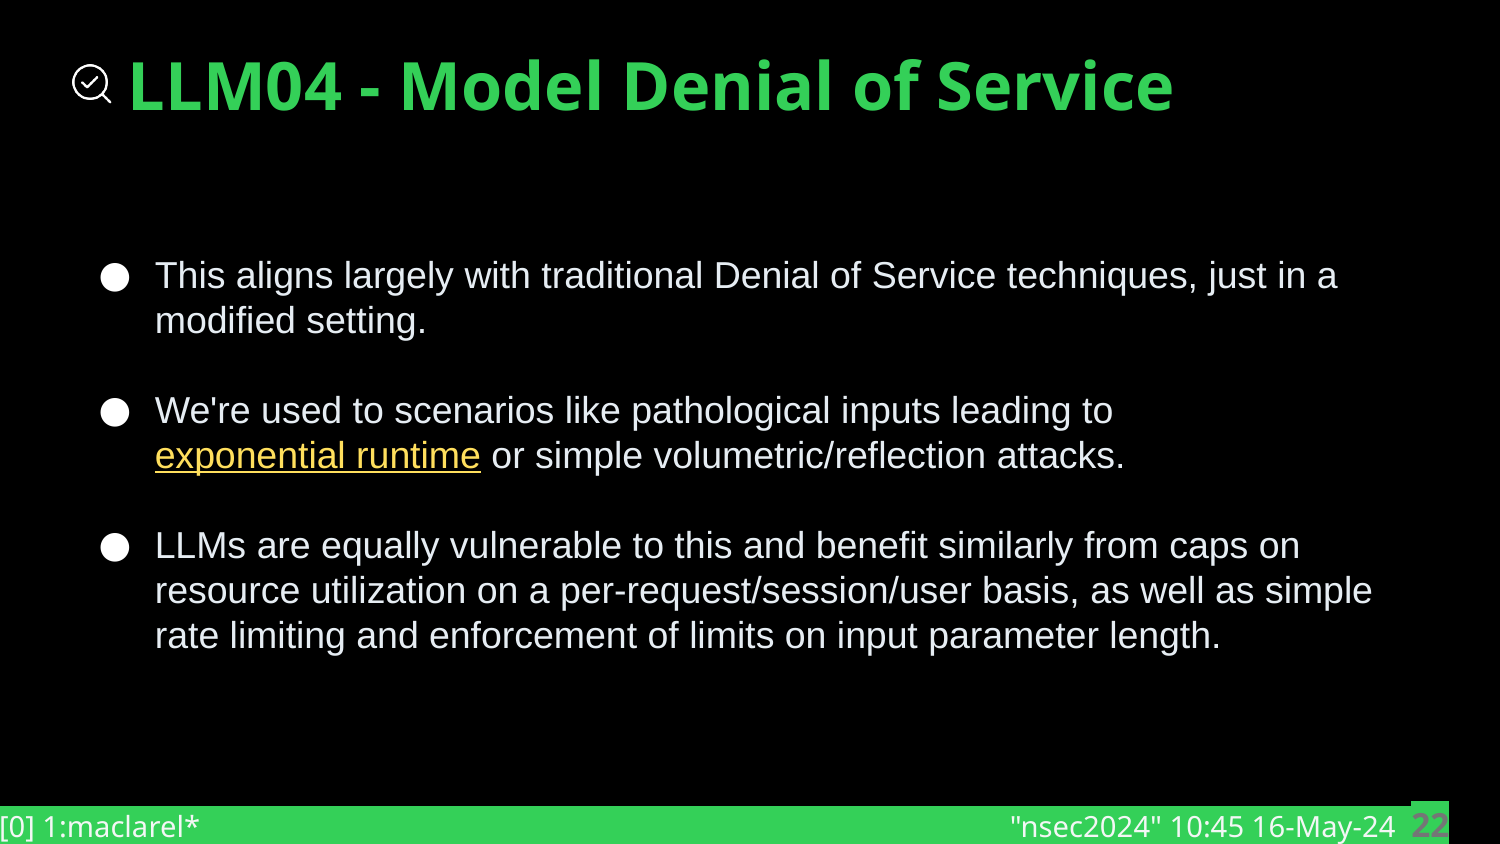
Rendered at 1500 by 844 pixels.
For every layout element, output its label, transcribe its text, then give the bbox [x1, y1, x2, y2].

text_box This aligns largely with traditional Denial of Service techniques, just in a modified setting. We're used to scenarios like pathological inputs leading to exponential runtime or simple volumetric/reflection attacks. LLMs are equally vulnerable to this and benefit similarly from caps on resource utilization on a per-request/session/user basis, as well as simple rate limiting and enforcement of limits on input parameter length. [64, 235, 1435, 671]
picture [71, 63, 113, 105]
text_box LLM04 - Model Denial of Service [112, 28, 1465, 139]
text_box [0] 1:maclarel* "nsec2024" 10:45 16-May-24 22 [0, 788, 1500, 844]
